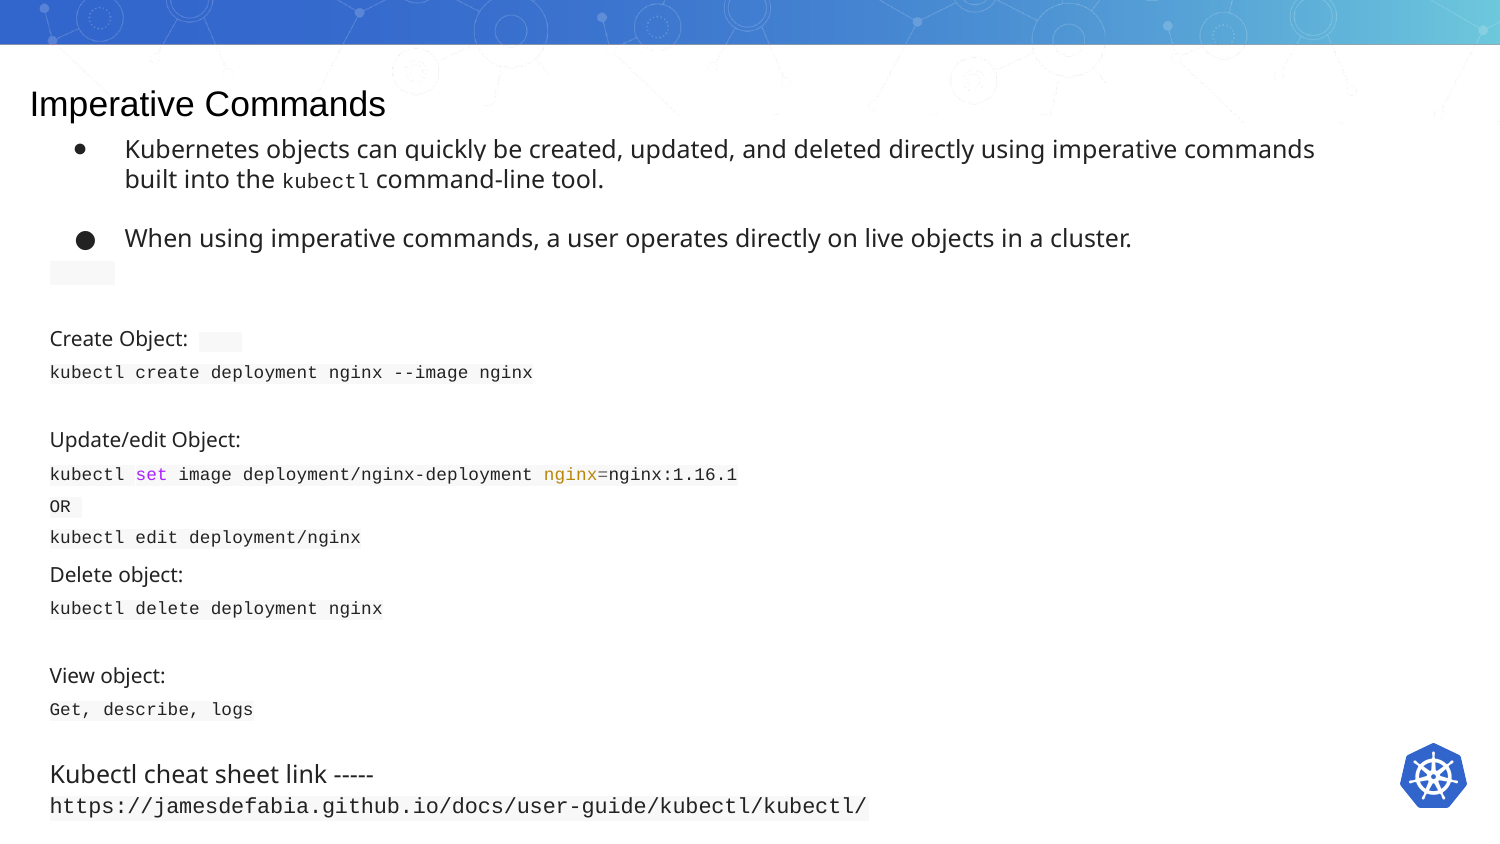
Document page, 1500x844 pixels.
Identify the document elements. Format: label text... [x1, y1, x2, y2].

text_box Kubernetes objects can quickly be created, updated, and deleted directly using imperative commands built into the kubectl command-line tool. When using imperative commands, a user operates directly on live objects in a cluster. Create Object: kubectl create deployment nginx --image nginx Update/edit Object: kubectl set image deployment/nginx-deployment nginx=nginx:1.16.1 OR kubectl edit deployment/nginx Delete object: kubectl delete deployment nginx View object: Get, describe, logs Kubectl cheat sheet link ----- https://jamesdefabia.github.io/docs/user-guide/kubectl/kubectl/ [34, 118, 1362, 844]
text_box Imperative Commands [14, 57, 1388, 139]
picture [0, 0, 1500, 844]
